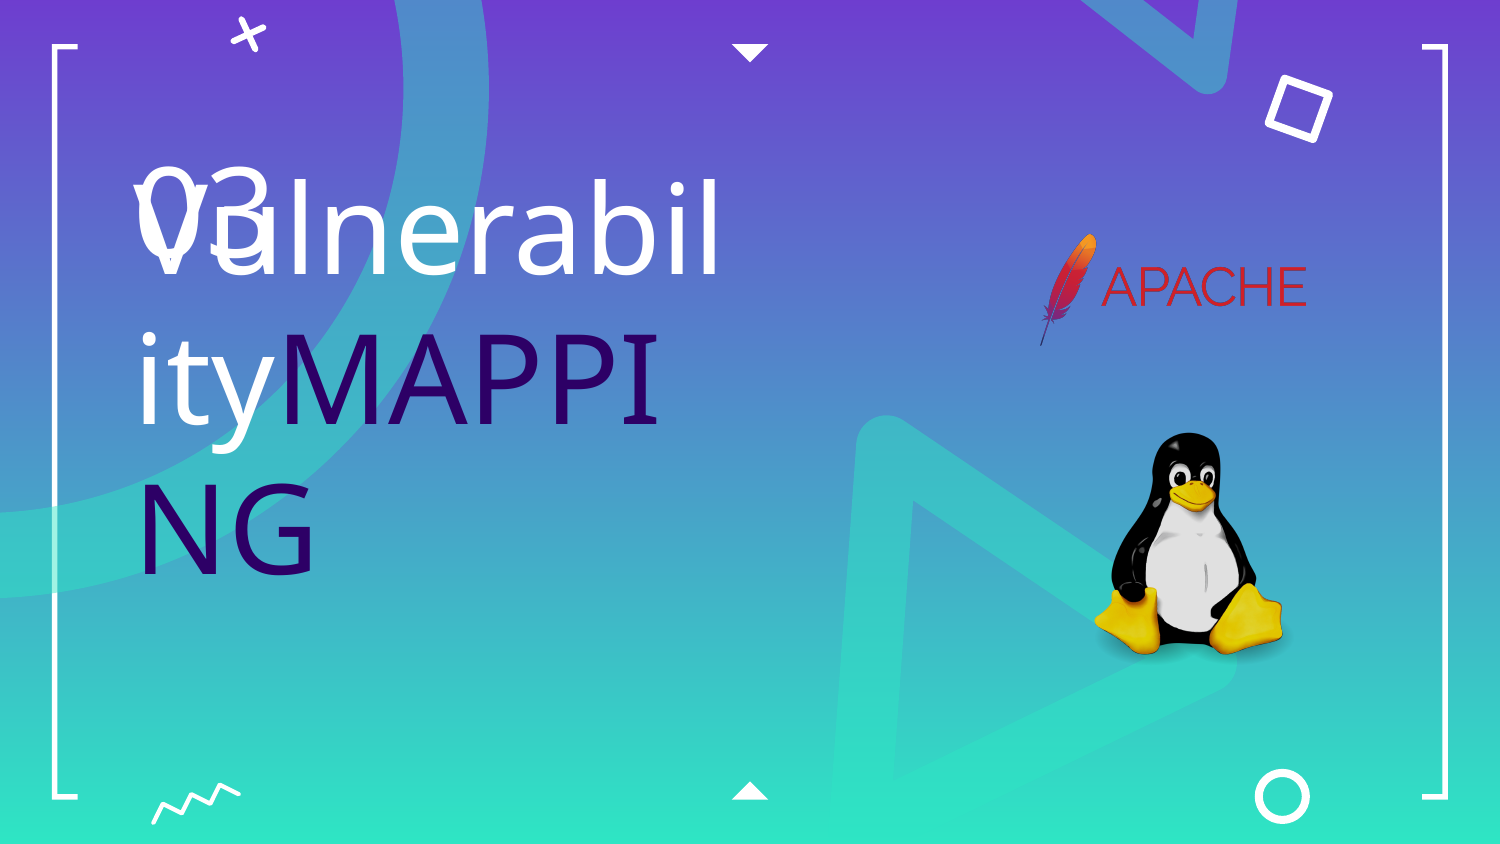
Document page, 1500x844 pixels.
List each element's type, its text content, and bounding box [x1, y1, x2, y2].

picture [1083, 421, 1294, 666]
title VulnerabilityMAPPING [118, 282, 753, 615]
title 03 [118, 156, 312, 298]
picture [1040, 233, 1306, 347]
